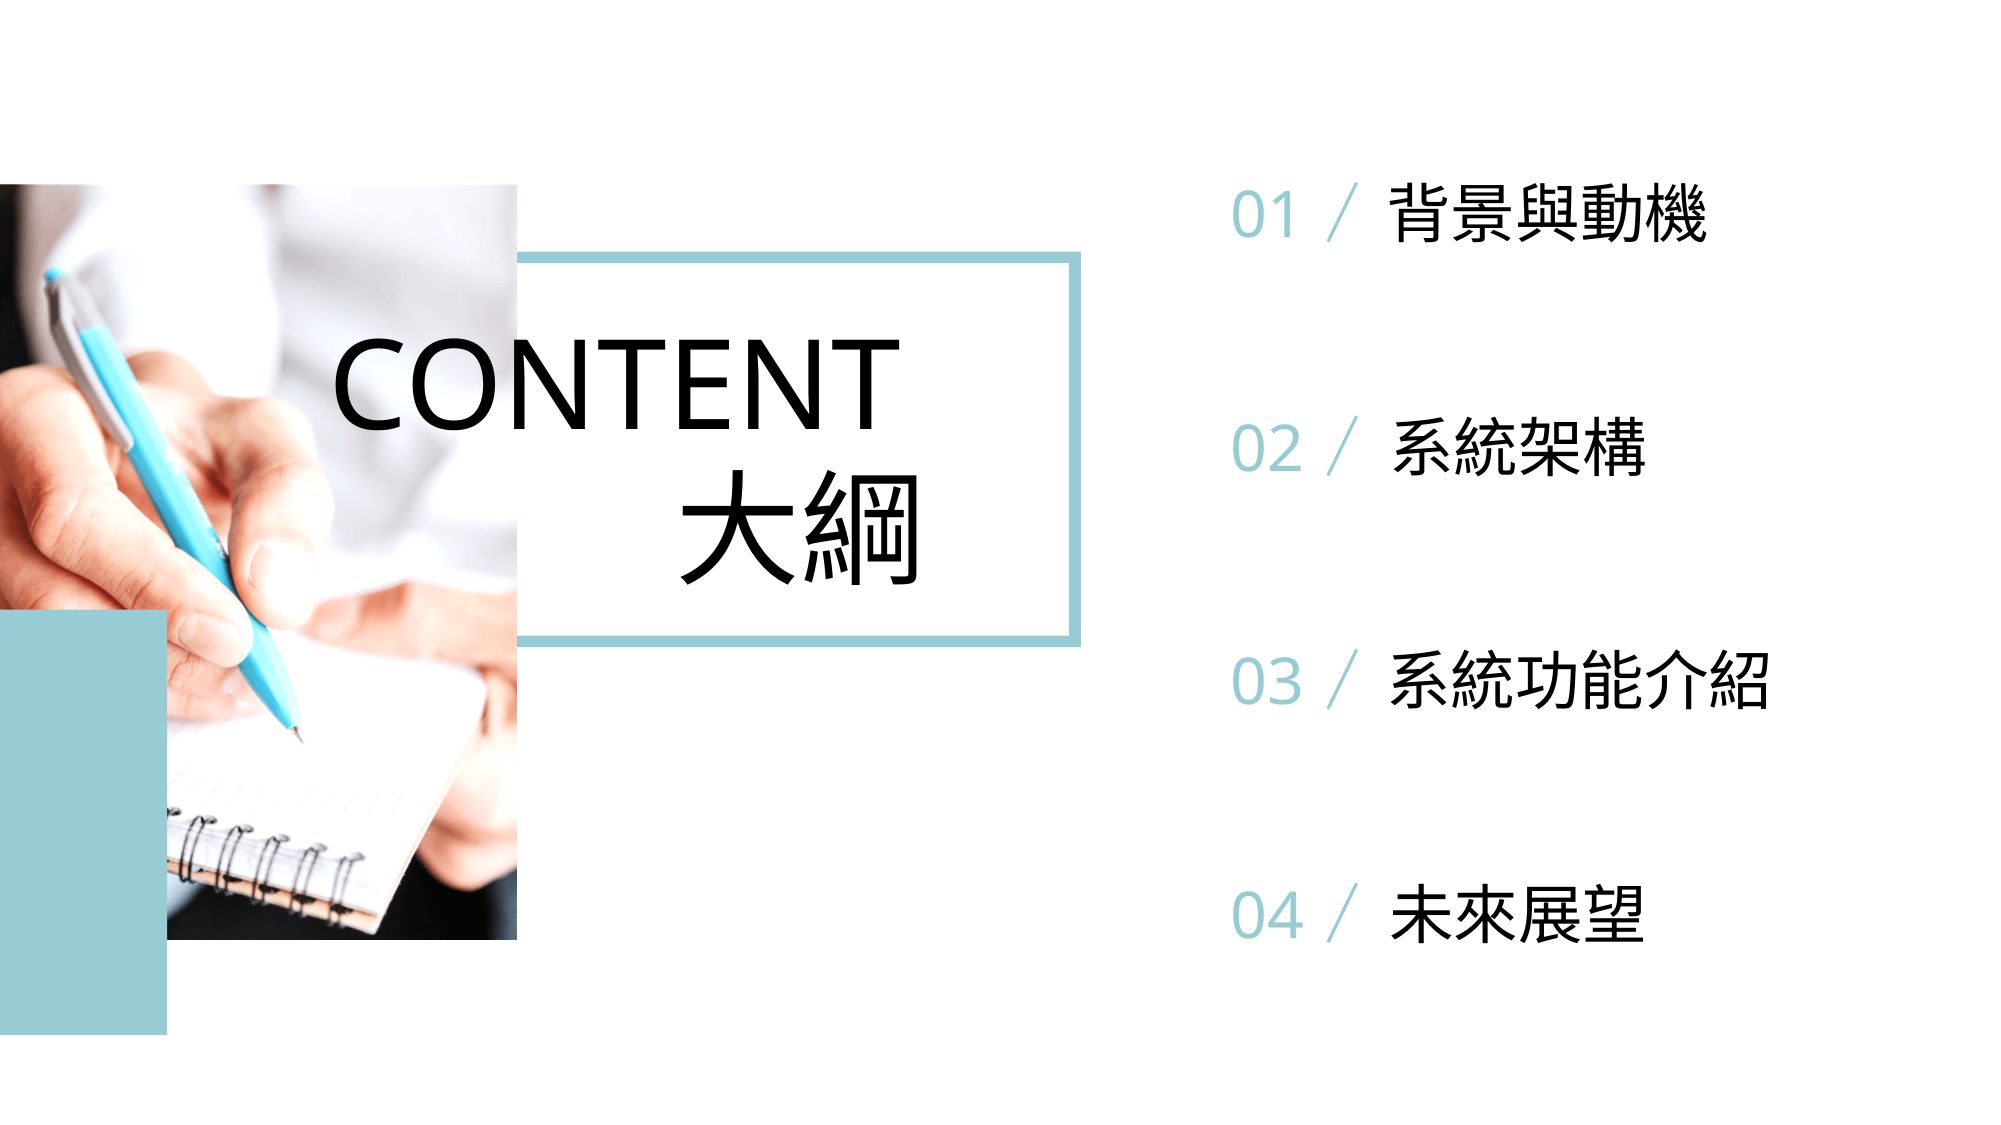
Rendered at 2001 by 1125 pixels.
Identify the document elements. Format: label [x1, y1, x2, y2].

picture [0, 184, 517, 940]
